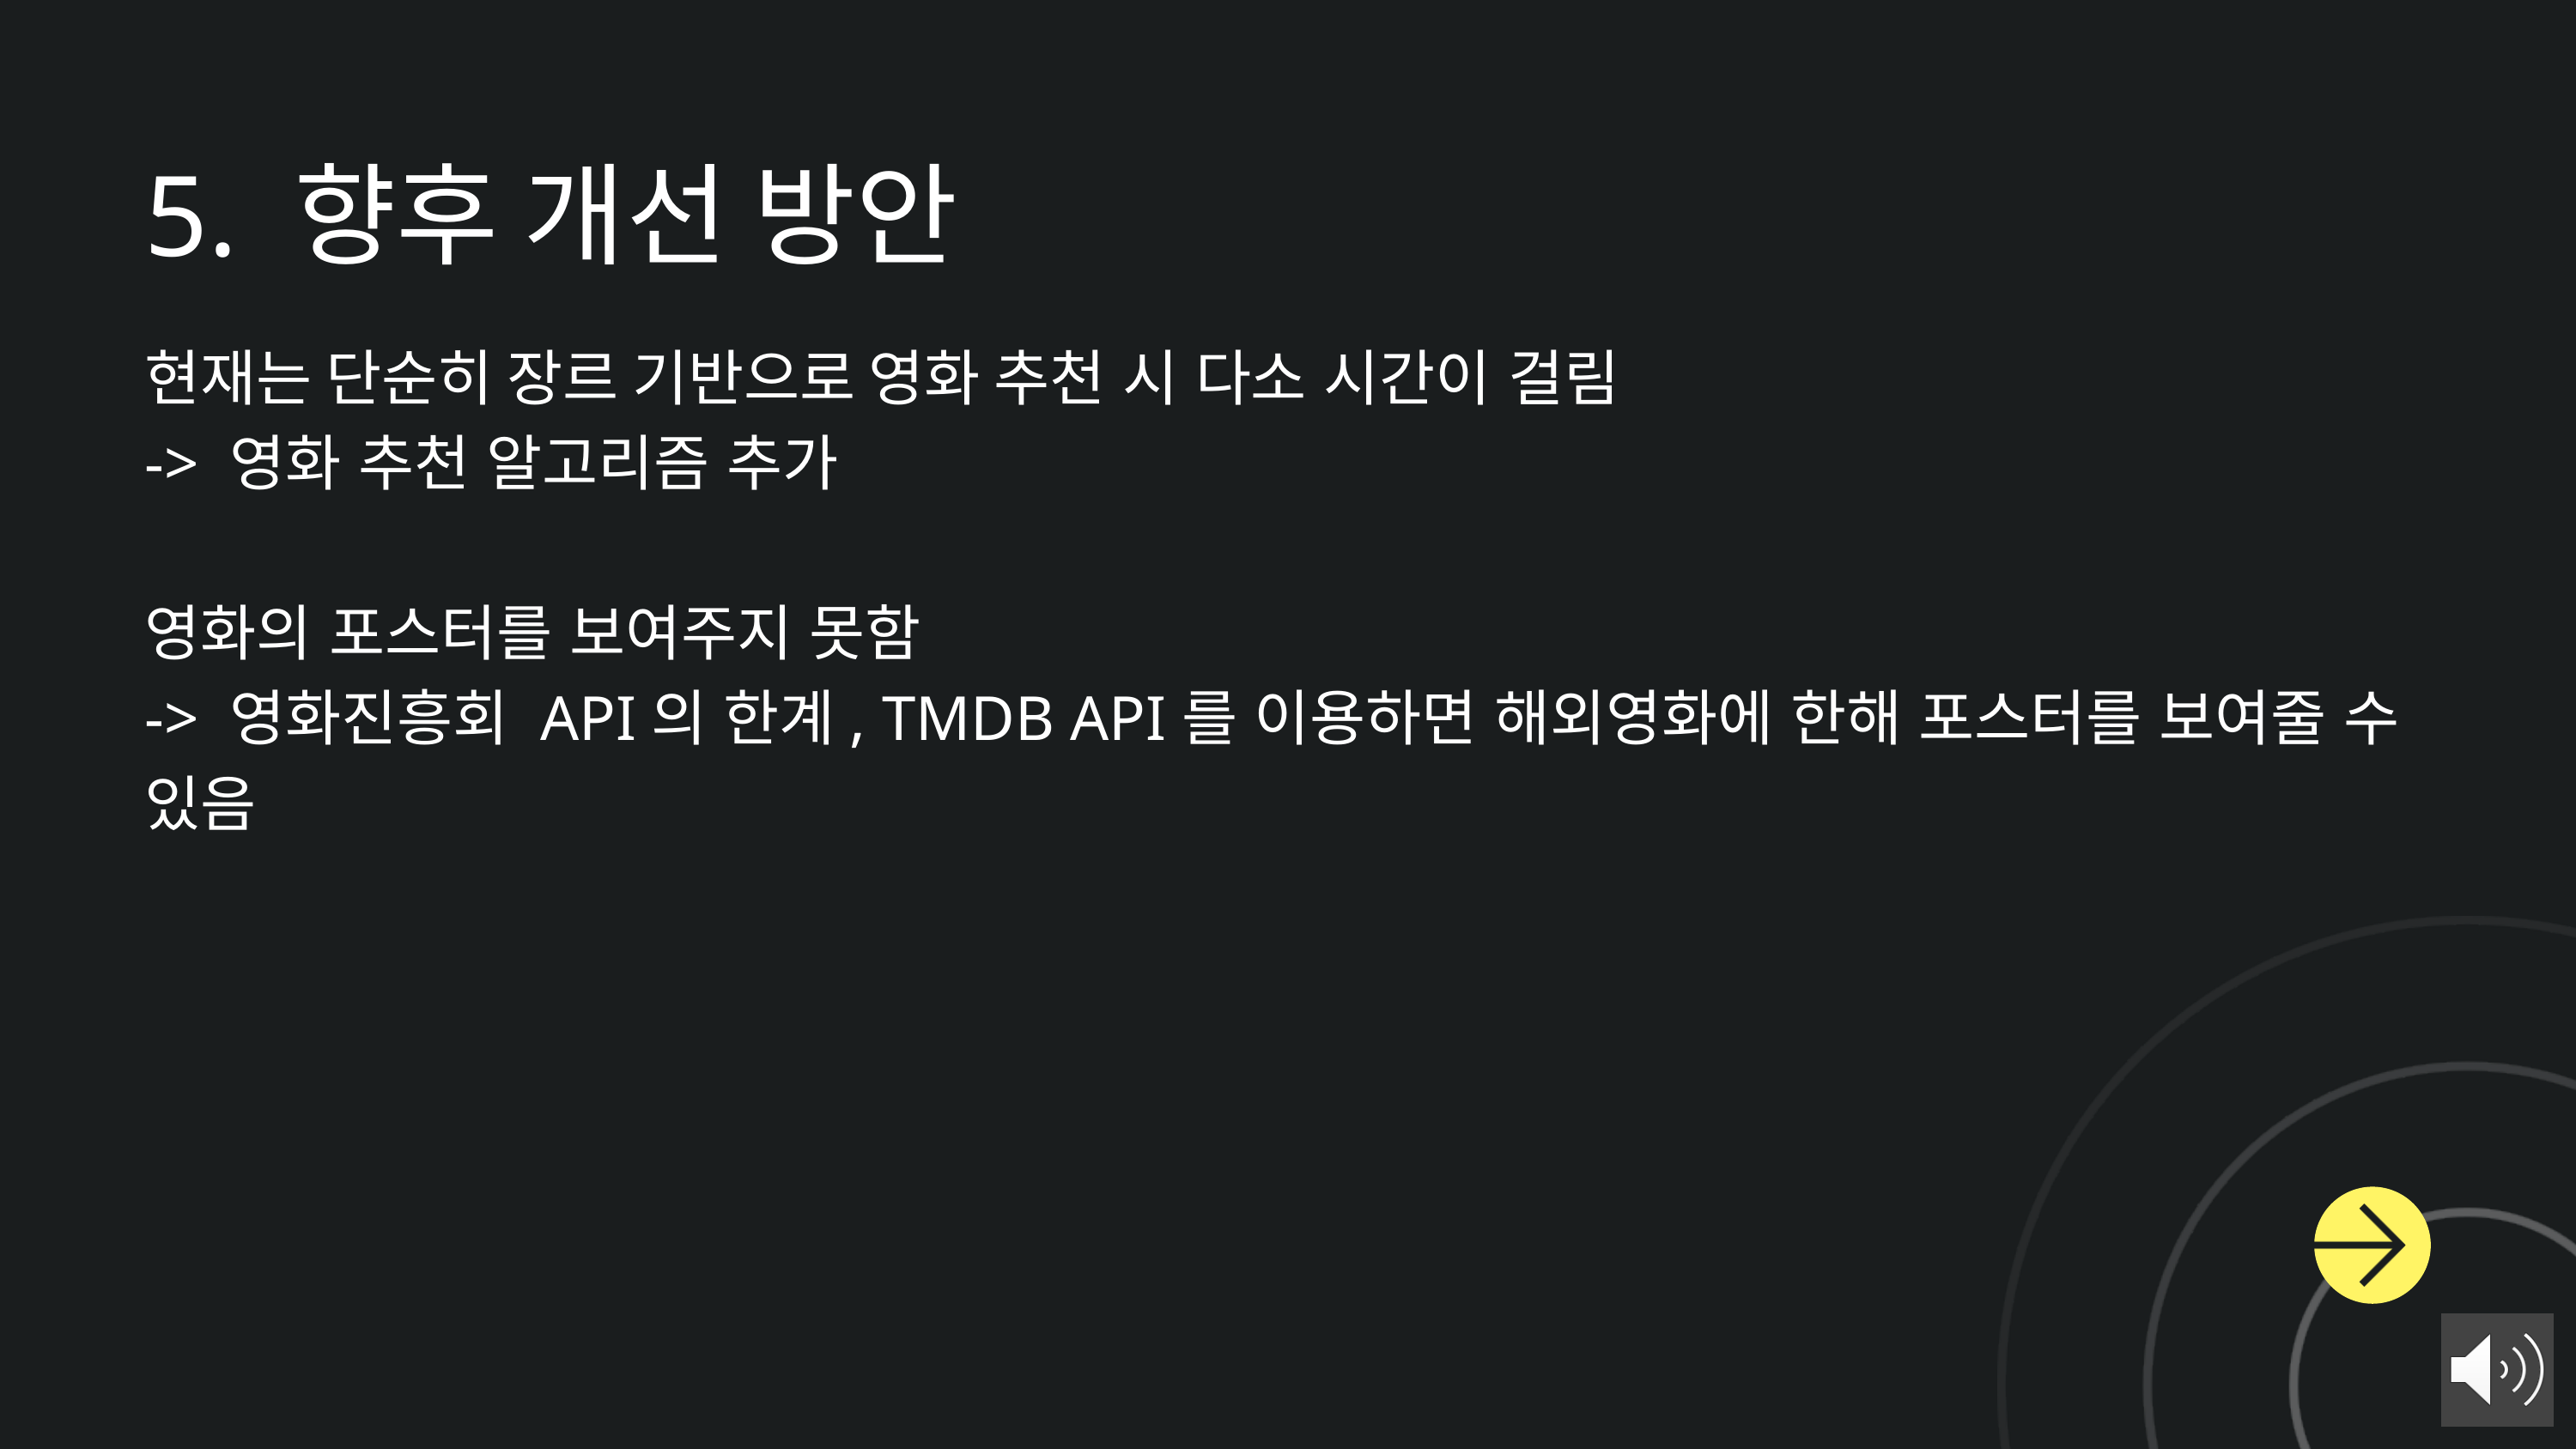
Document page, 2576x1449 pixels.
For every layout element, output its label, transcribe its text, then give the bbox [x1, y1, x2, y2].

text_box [2311, 1186, 2432, 1304]
picture [1997, 916, 2576, 1449]
text_box 5. 향후 개선 방안 [144, 144, 2227, 279]
text_box 현재는 단순히 장르 기반으로 영화 추천 시 다소 시간이 걸림 -> 영화 추천 알고리즘 추가 영화의 포스터를 보여주지 못함 -> 영화진흥회 API의 한계, TMDB API를 이용하면 해외영화에 한해 포스터를 보여줄 수 있음 [144, 327, 2494, 839]
